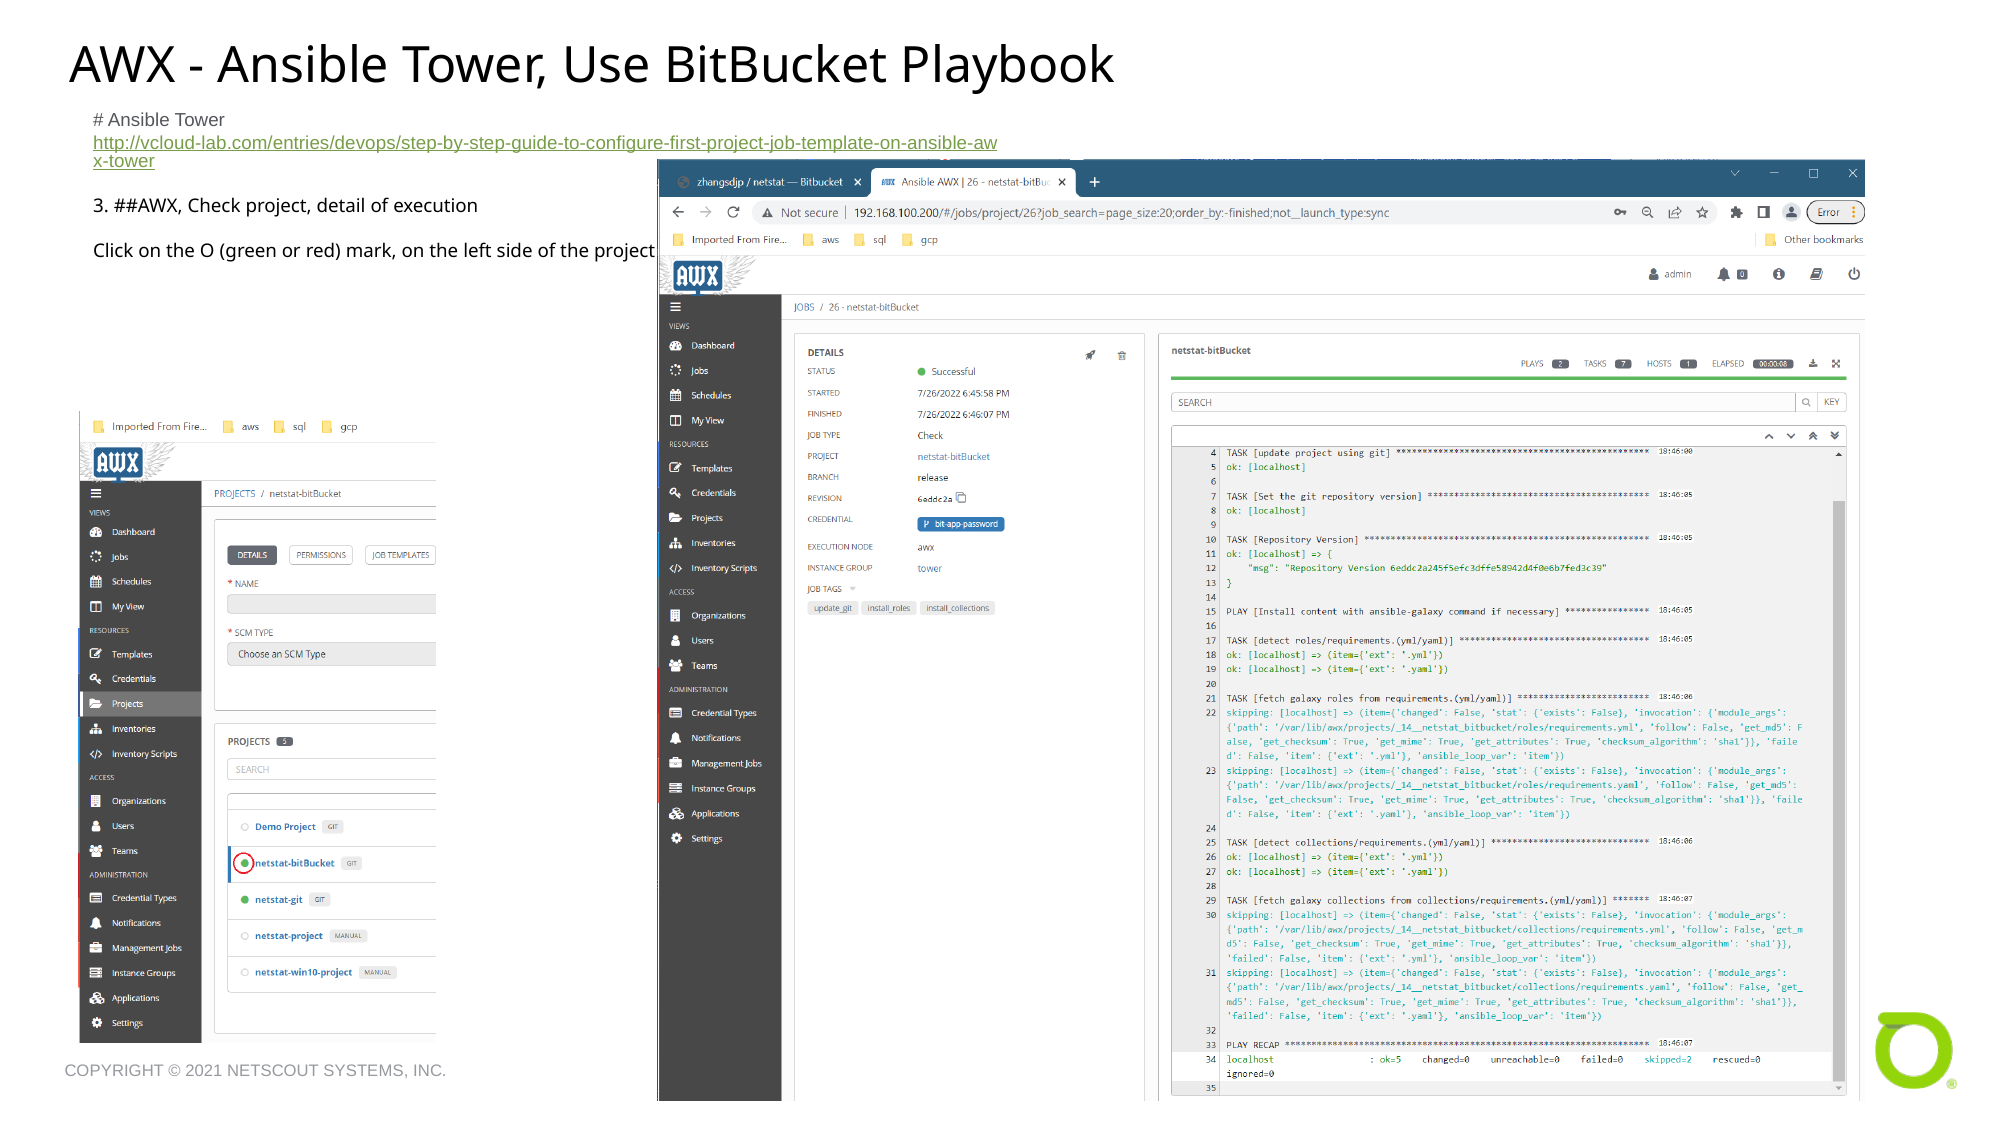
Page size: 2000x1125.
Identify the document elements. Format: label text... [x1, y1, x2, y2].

text_box AWX - Ansible Tower, Use BitBucket Playbook [54, 24, 1657, 100]
text_box # Ansible Tower http://vcloud-lab.com/entries/devops/step-by-step-guide-to-configure-first-project-job-template-on-ansible-awx-tower 3. ##AWX, Check project, detail of execution Click on the O (green or red) mark, on the left side of the project name [78, 100, 1933, 1059]
picture [1867, 1004, 1963, 1095]
picture [656, 159, 1865, 1101]
picture [78, 411, 634, 1043]
